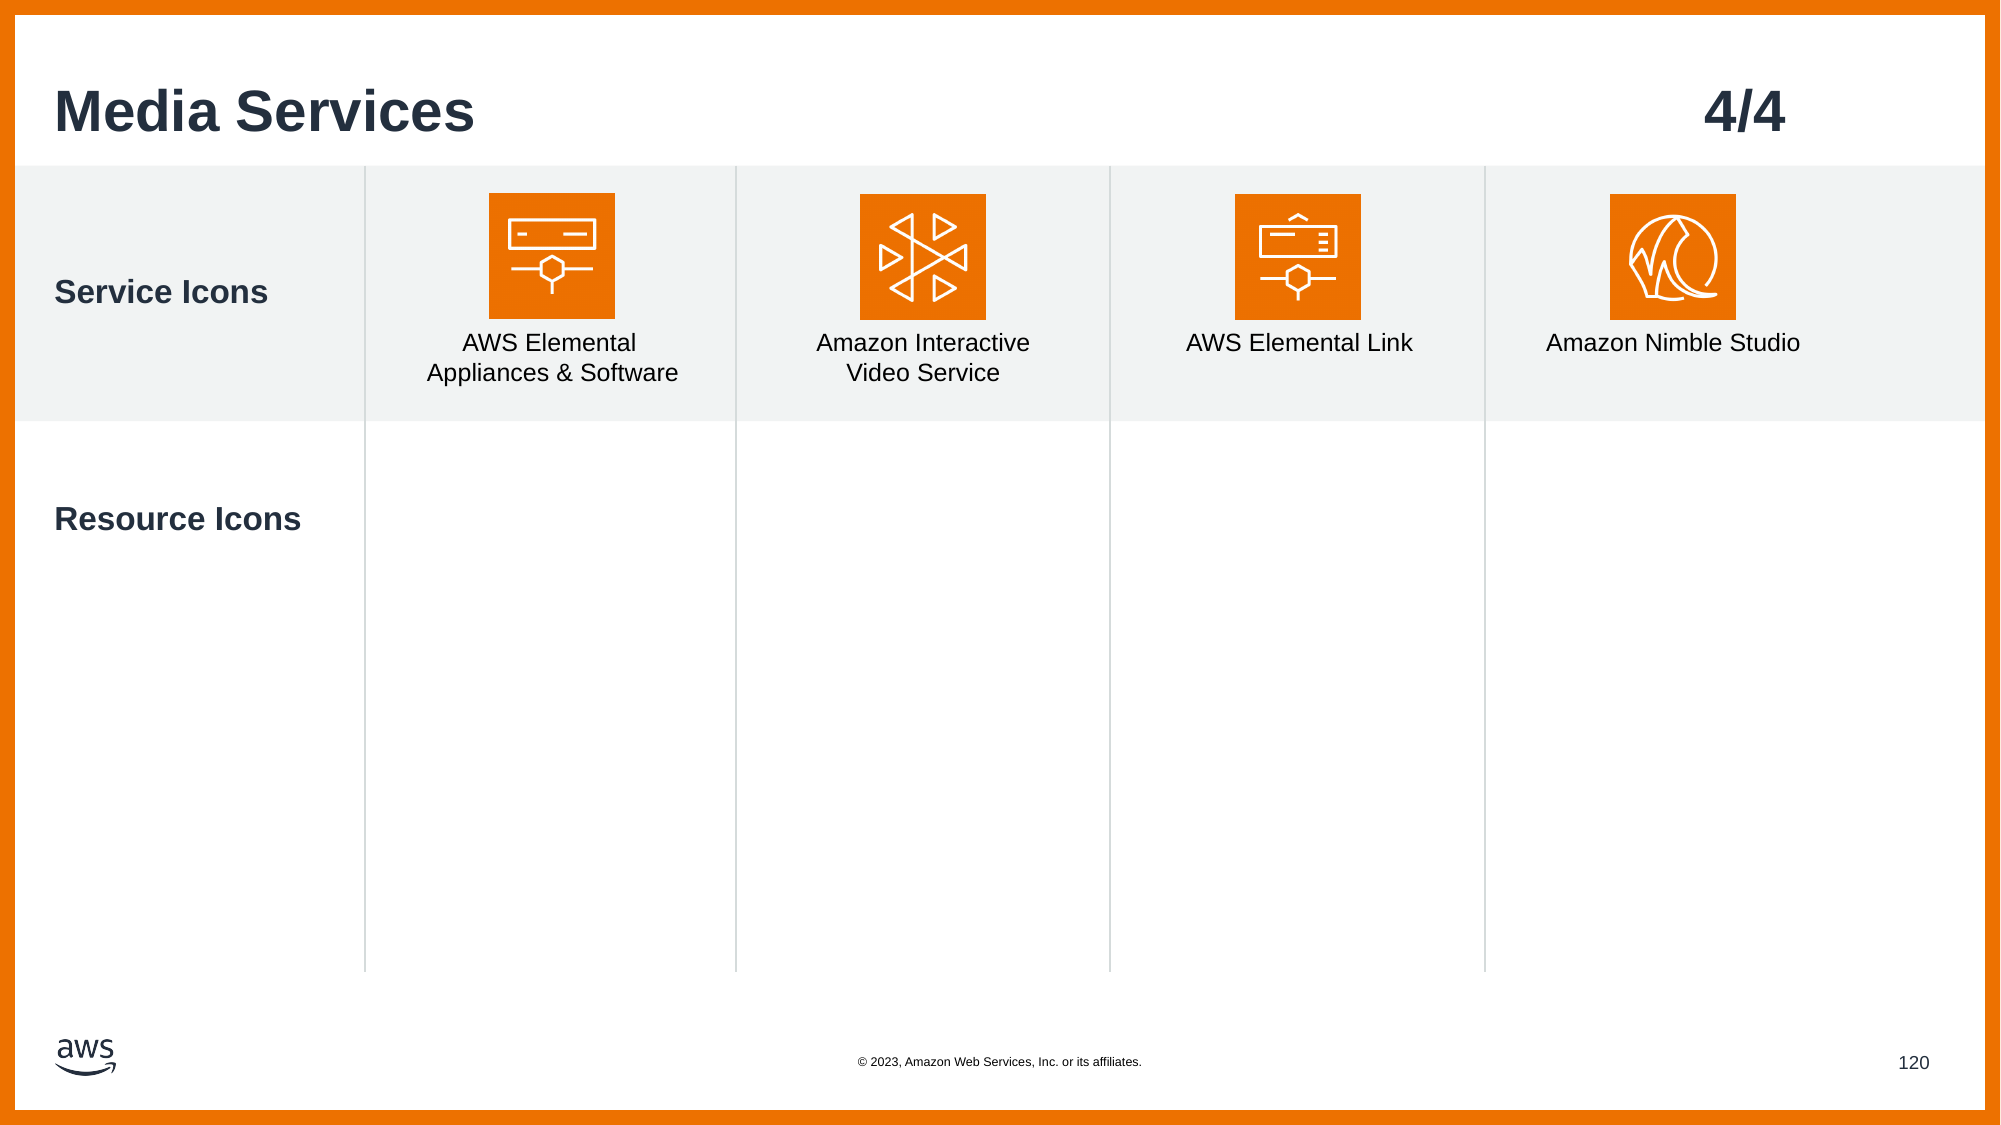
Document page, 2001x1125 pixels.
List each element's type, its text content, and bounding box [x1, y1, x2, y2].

picture [1235, 194, 1361, 320]
title Media Services 4/4 [39, 59, 1945, 166]
slide_number 120 [1494, 1031, 1945, 1092]
text_box AWS Elemental Appliances & Software [369, 319, 735, 394]
picture [860, 194, 986, 320]
picture [489, 193, 615, 319]
text_box Amazon Nimble Studio [1493, 319, 1855, 364]
footer © 2023, Amazon Web Services, Inc. or its affiliates. [662, 1031, 1338, 1092]
text_box Amazon Interactive Video Service [739, 319, 1108, 394]
picture [1610, 194, 1736, 320]
text_box AWS Elemental Link [1111, 319, 1484, 364]
picture [55, 1039, 116, 1076]
